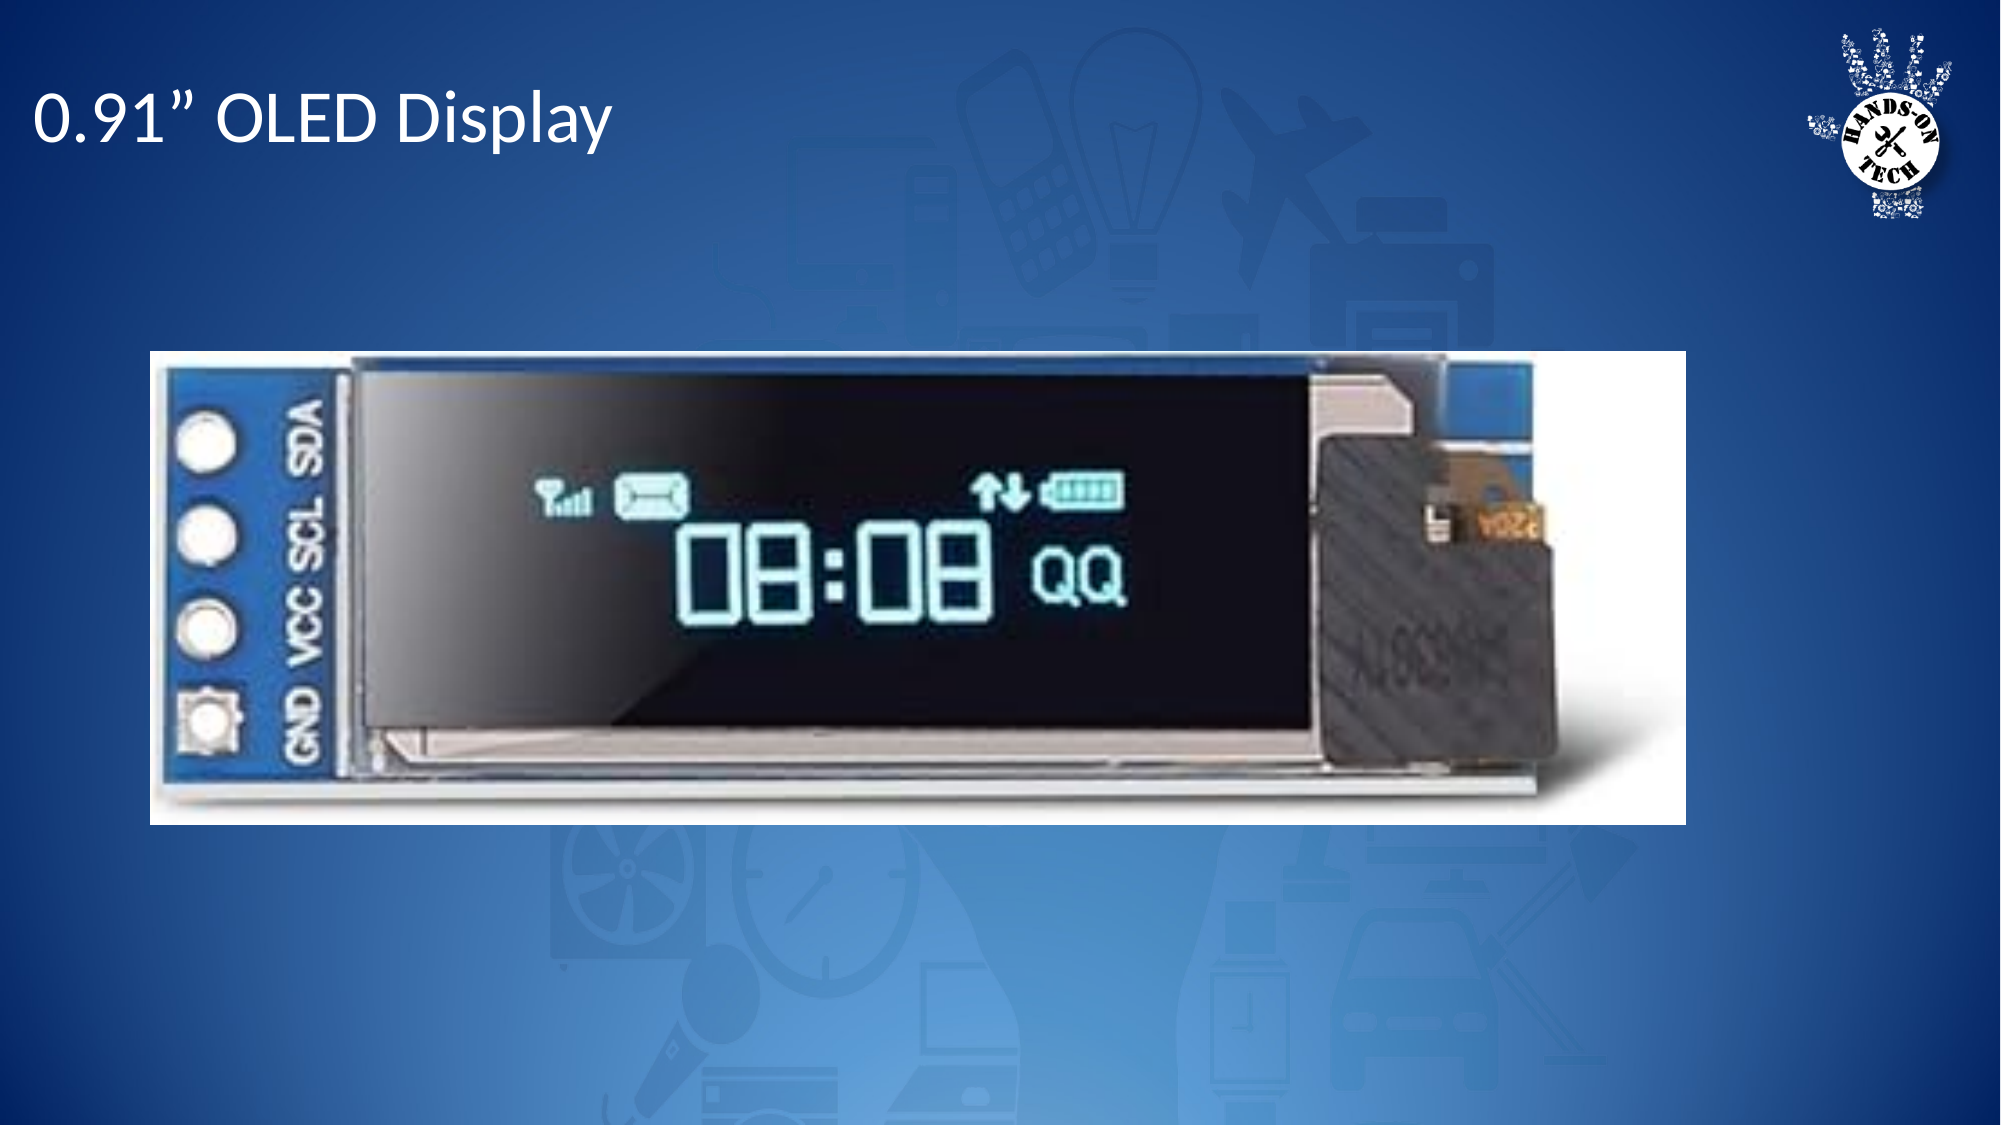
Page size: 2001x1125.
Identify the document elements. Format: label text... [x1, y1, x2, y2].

picture [0, 0, 2001, 1125]
title 0.91” OLED Display [33, 3, 1674, 222]
